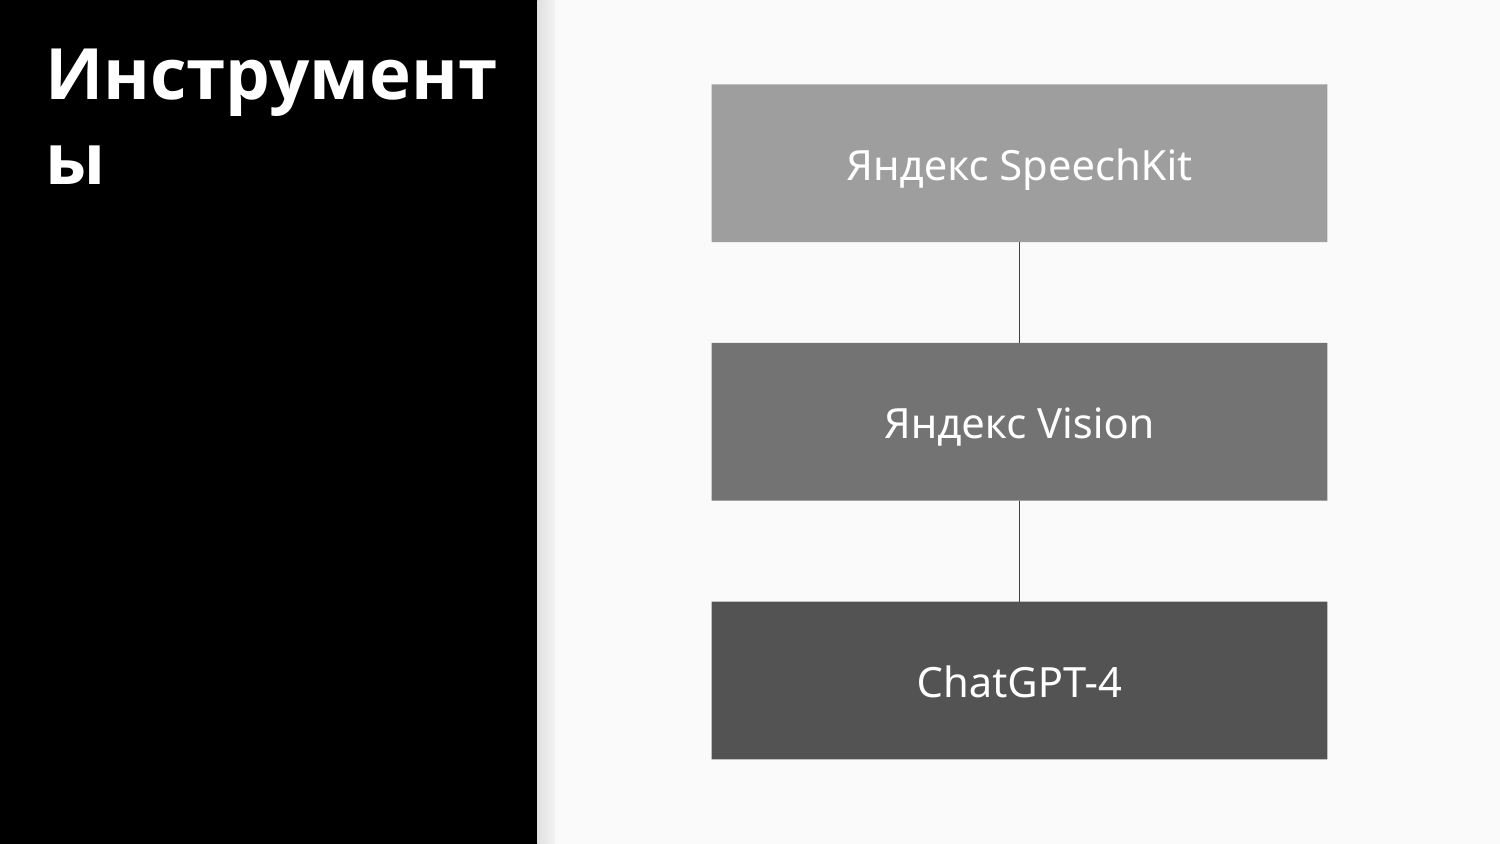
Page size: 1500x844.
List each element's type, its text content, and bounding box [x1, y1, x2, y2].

text_box Инструменты [30, 56, 530, 214]
title Яндекс Vision [711, 342, 1328, 501]
title ChatGPT-4 [711, 601, 1328, 760]
title Яндекс SpeechKit [711, 84, 1328, 243]
